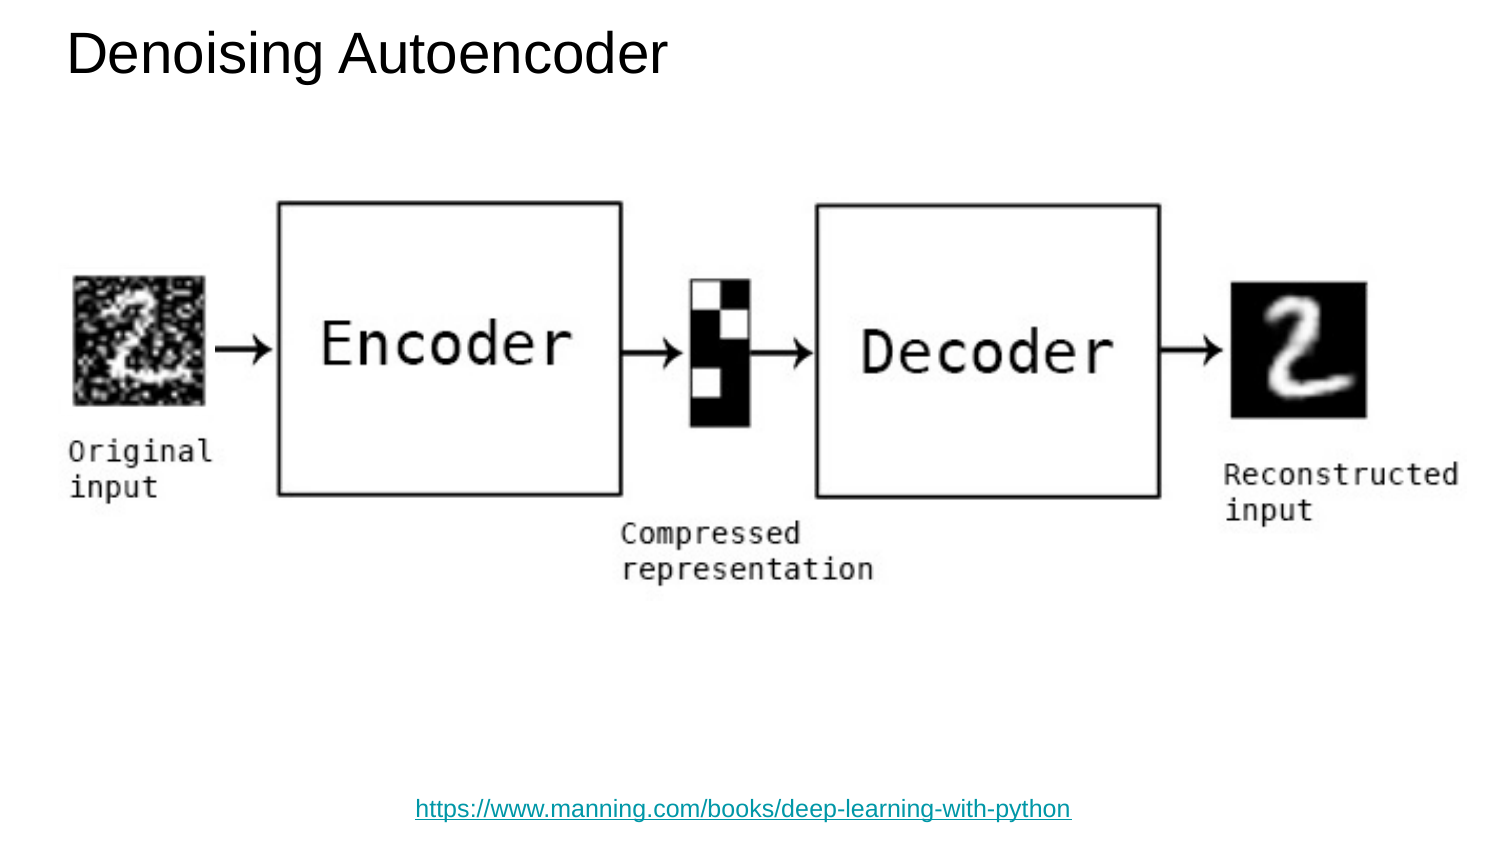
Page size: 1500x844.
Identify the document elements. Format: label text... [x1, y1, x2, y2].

text_box https://www.manning.com/books/deep-learning-with-python [0, 773, 1494, 844]
picture [58, 197, 1467, 602]
title Denoising Autoencoder [51, 0, 1449, 71]
